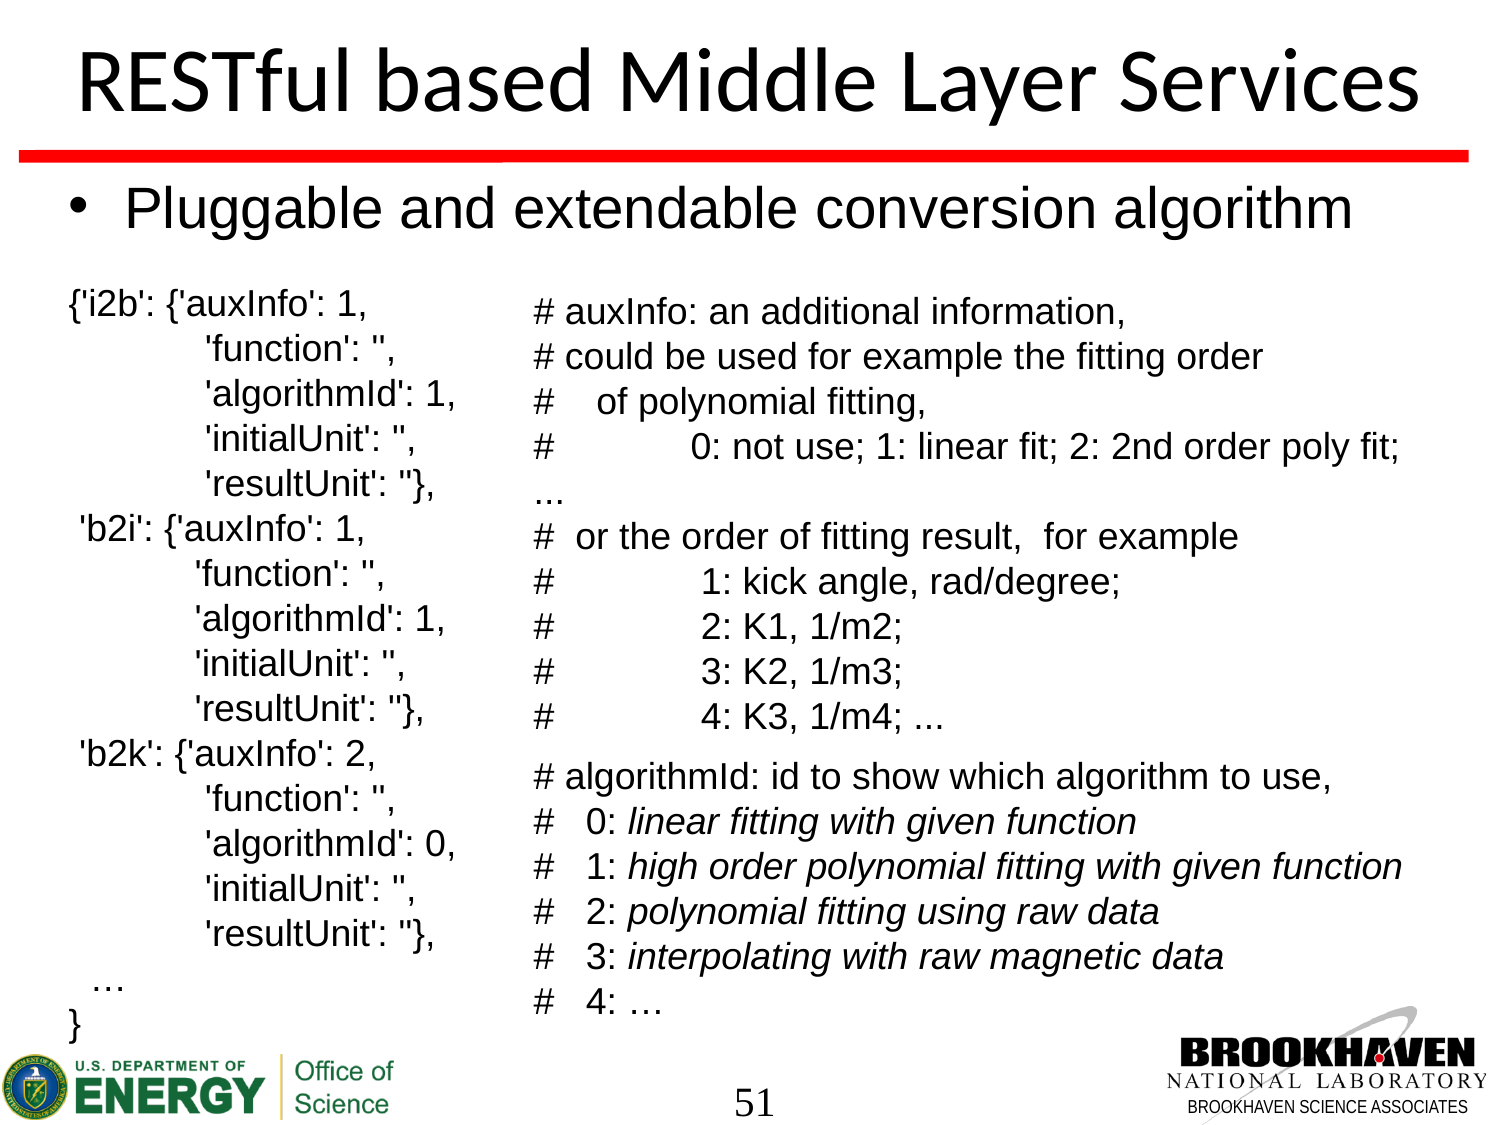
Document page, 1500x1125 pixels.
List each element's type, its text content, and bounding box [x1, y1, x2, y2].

title RESTful based Middle Layer Services [0, 0, 1500, 149]
text_box # algorithmId: id to show which algorithm to use, # 0: linear fitting with given function # 1: high order polynomial fitting with given function # 2: polynomial fitting using raw data # 3: interpolating with raw magnetic data # 4: … [519, 963, 1425, 1030]
text_box {'i2b': {'auxInfo': 1, 'function': '', 'algorithmId': 1, 'initialUnit': '', 'resultUnit': ''}, 'b2i': {'auxInfo': 1, 'function': '', 'algorithmId': 1, 'initialUnit': '', 'resultUnit': ''}, 'b2k': {'auxInfo': 2, 'function': '', 'algorithmId': 0, 'initialUnit': '', 'resultUnit': ''}, … } [53, 963, 496, 1052]
list Pluggable and extendable conversion algorithm [53, 162, 1477, 963]
picture [2, 1054, 394, 1120]
